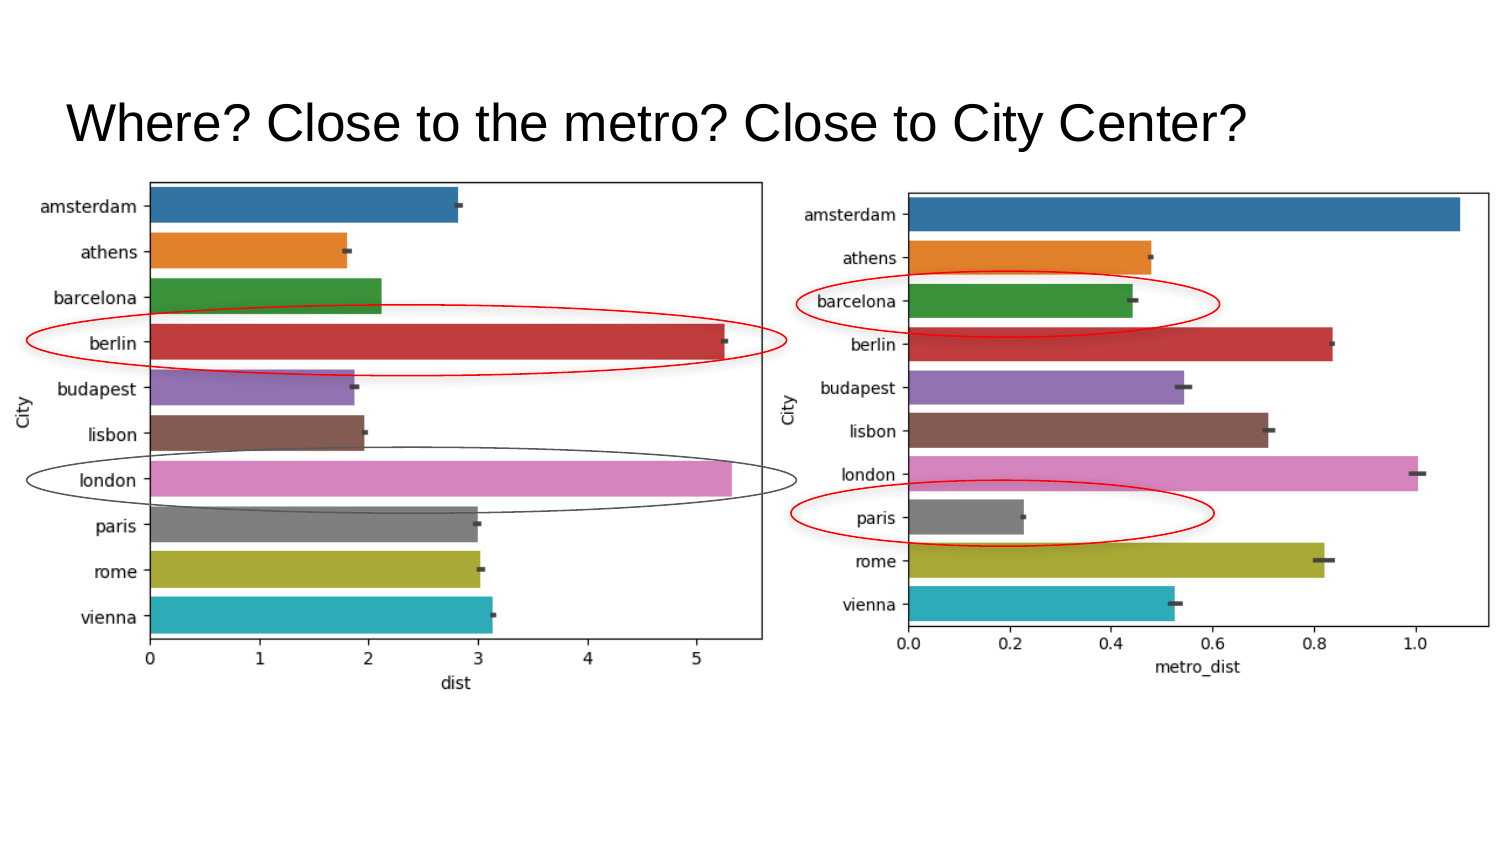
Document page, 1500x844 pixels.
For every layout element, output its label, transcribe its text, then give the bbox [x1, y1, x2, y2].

title Where? Close to the metro? Close to City Center? [51, 72, 1449, 167]
picture [3, 171, 1500, 705]
